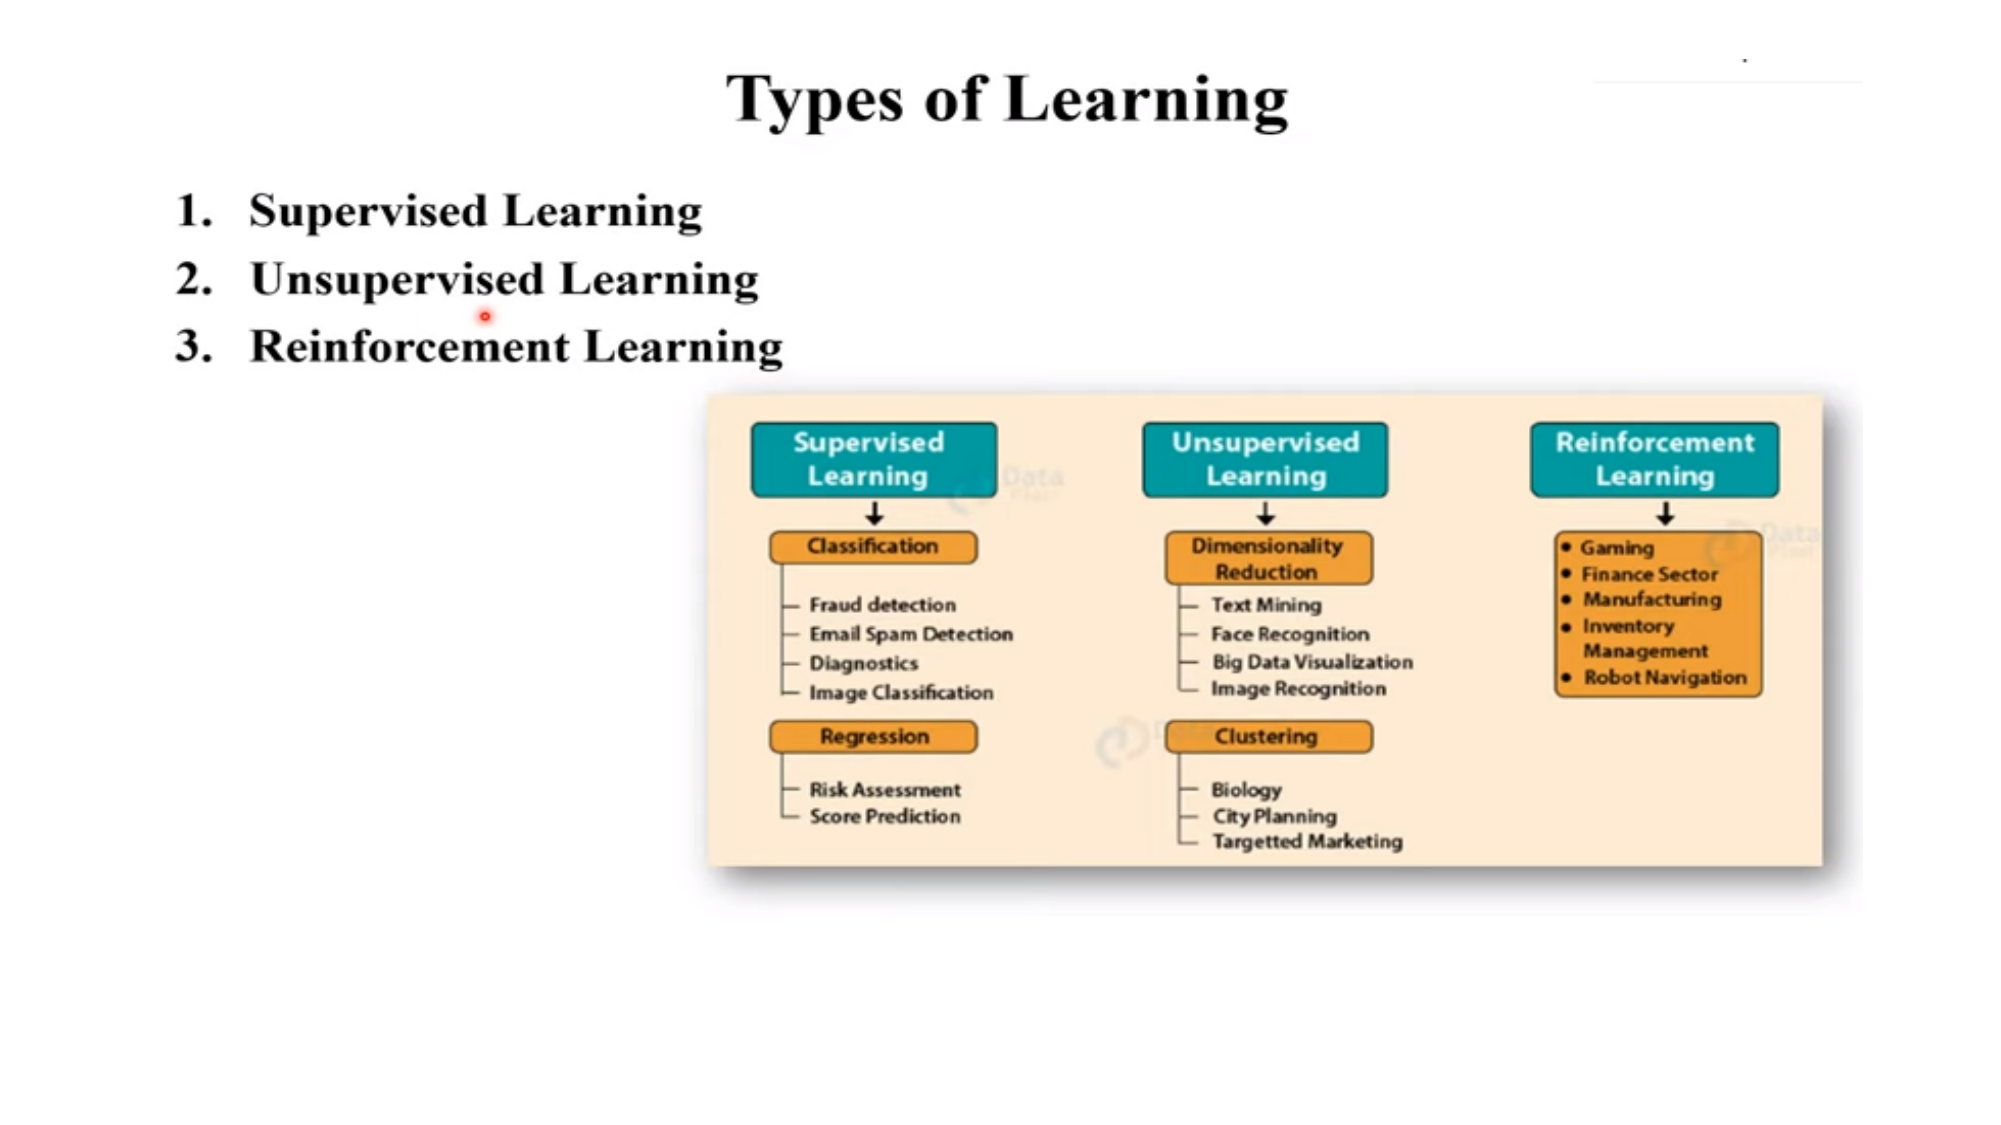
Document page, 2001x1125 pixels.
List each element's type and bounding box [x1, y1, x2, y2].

picture [137, 59, 1863, 922]
